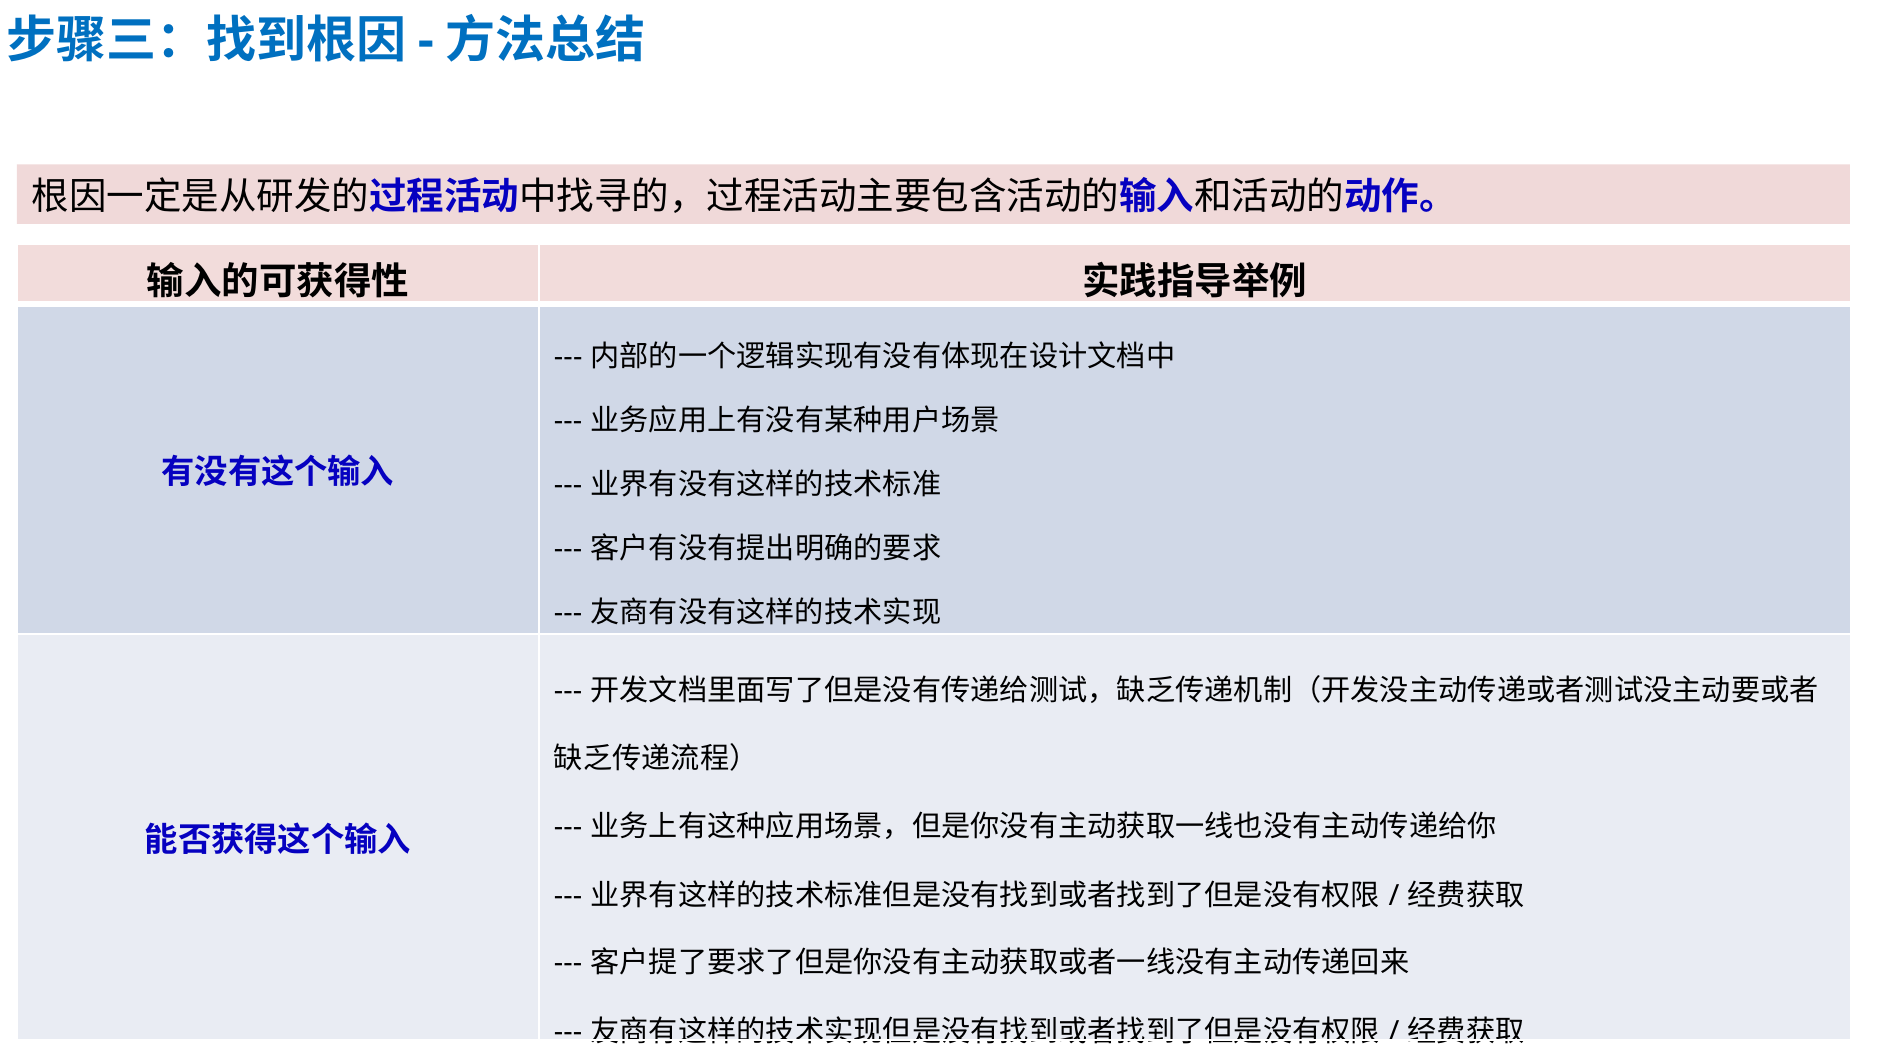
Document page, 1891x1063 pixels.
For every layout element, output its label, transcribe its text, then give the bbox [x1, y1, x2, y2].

table_cell 能否获得这个输入 [18, 635, 538, 1039]
text_box 根因一定是从研发的过程活动中找寻的，过程活动主要包含活动的输入和活动的动作。 [16, 164, 1850, 224]
text_box 步骤三：找到根因-方法总结 [0, 0, 661, 75]
table_header 输入的可获得性 [18, 245, 538, 301]
table_header 实践指导举例 [540, 245, 1850, 301]
table_cell 有没有这个输入 [18, 307, 538, 633]
table_cell ---开发文档里面写了但是没有传递给测试，缺乏传递机制（开发没主动传递或者测试没主动要或者缺乏传递流程） ---业务上有这种应用场景，但是你没有主动获取一线也没有主动传递给你 ---业界有这样的技术标准但是没有找到或者找到了但是没有权限/经费获取 ---客户提了要求了但是你没有主动获取或者一线没有主动传递回来 ---友商有这样的技术实现但是没有找到或者找到了但是没有权限/经费获取 ---公司内部有这样的技术标准但是不知道或者没有去遵守 [540, 635, 1850, 1039]
table_cell ---内部的一个逻辑实现有没有体现在设计文档中 ---业务应用上有没有某种用户场景 ---业界有没有这样的技术标准 ---客户有没有提出明确的要求 ---友商有没有这样的技术实现 ---公司有没这方面的技术标准 [540, 307, 1850, 633]
